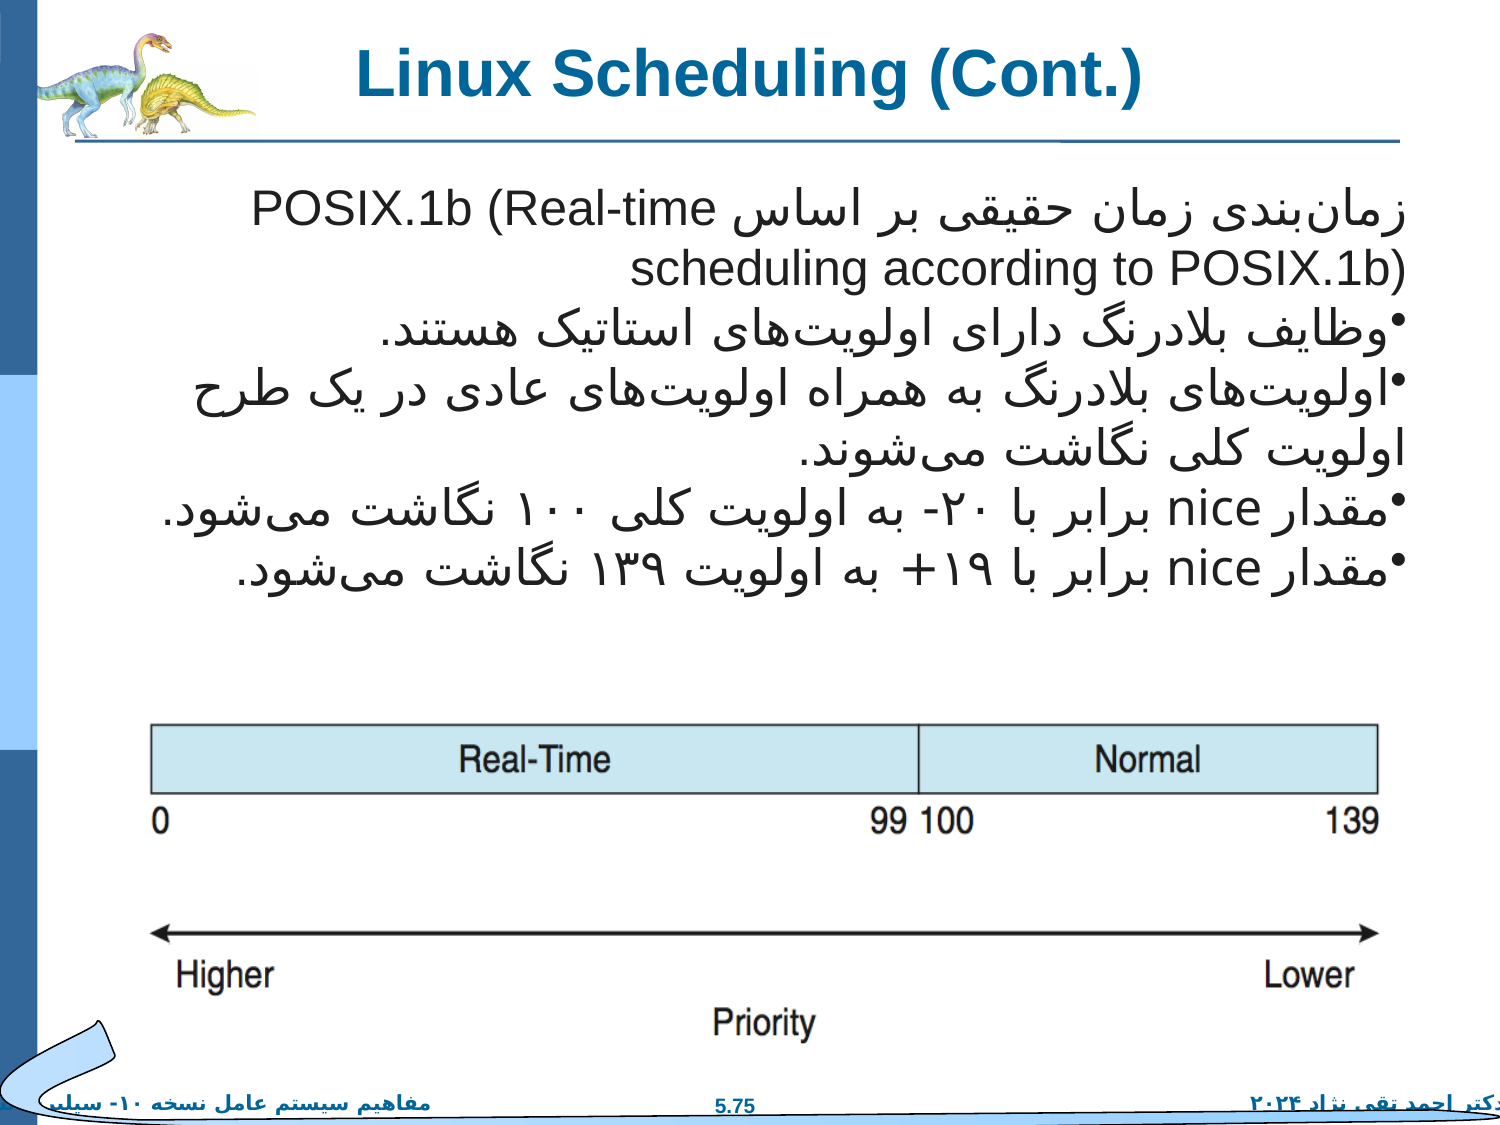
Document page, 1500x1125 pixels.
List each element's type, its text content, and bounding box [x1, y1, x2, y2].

title Linux Scheduling (Cont.) [75, 22, 1425, 118]
picture [133, 702, 1403, 1059]
picture [38, 20, 258, 151]
list زمان‌بندی زمان حقیقی بر اساس POSIX.1b (Real-time scheduling according to POSIX.1b) وظایف بلادرنگ دارای اولویت‌های استاتیک هستند. اولویت‌های بلادرنگ به همراه اولویت‌های عادی در یک طرح اولویت کلی نگاشت می‌شوند. مقدار nice برابر با ۲۰- به اولویت کلی ۱۰۰ نگاشت می‌شود. مقدار nice برابر با ۱۹+ به اولویت ۱۳٩ نگاشت می‌شود. [144, 167, 1423, 911]
